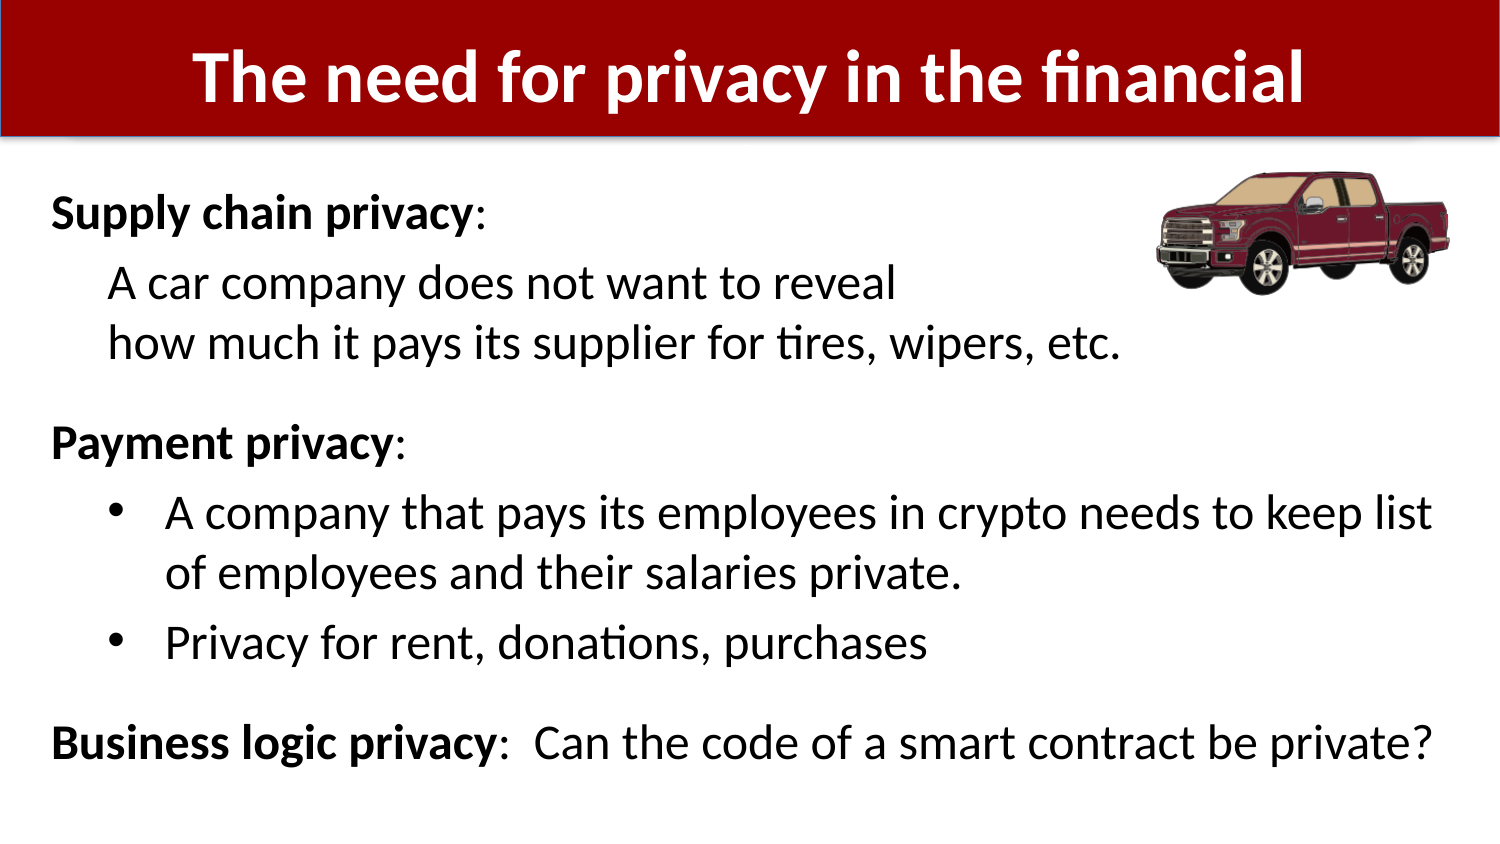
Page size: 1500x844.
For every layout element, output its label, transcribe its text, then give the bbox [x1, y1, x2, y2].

list Supply chain privacy: A car company does not want to reveal how much it pays its supplier for tires, wipers, etc. Payment privacy: A company that pays its employees in crypto needs to keep list of employees and their salaries private. Privacy for rent, donations, purchases Business logic privacy: Can the code of a smart contract be private? [35, 171, 1487, 807]
title The need for privacy in the financial system [75, 20, 1425, 123]
picture [1156, 171, 1451, 296]
